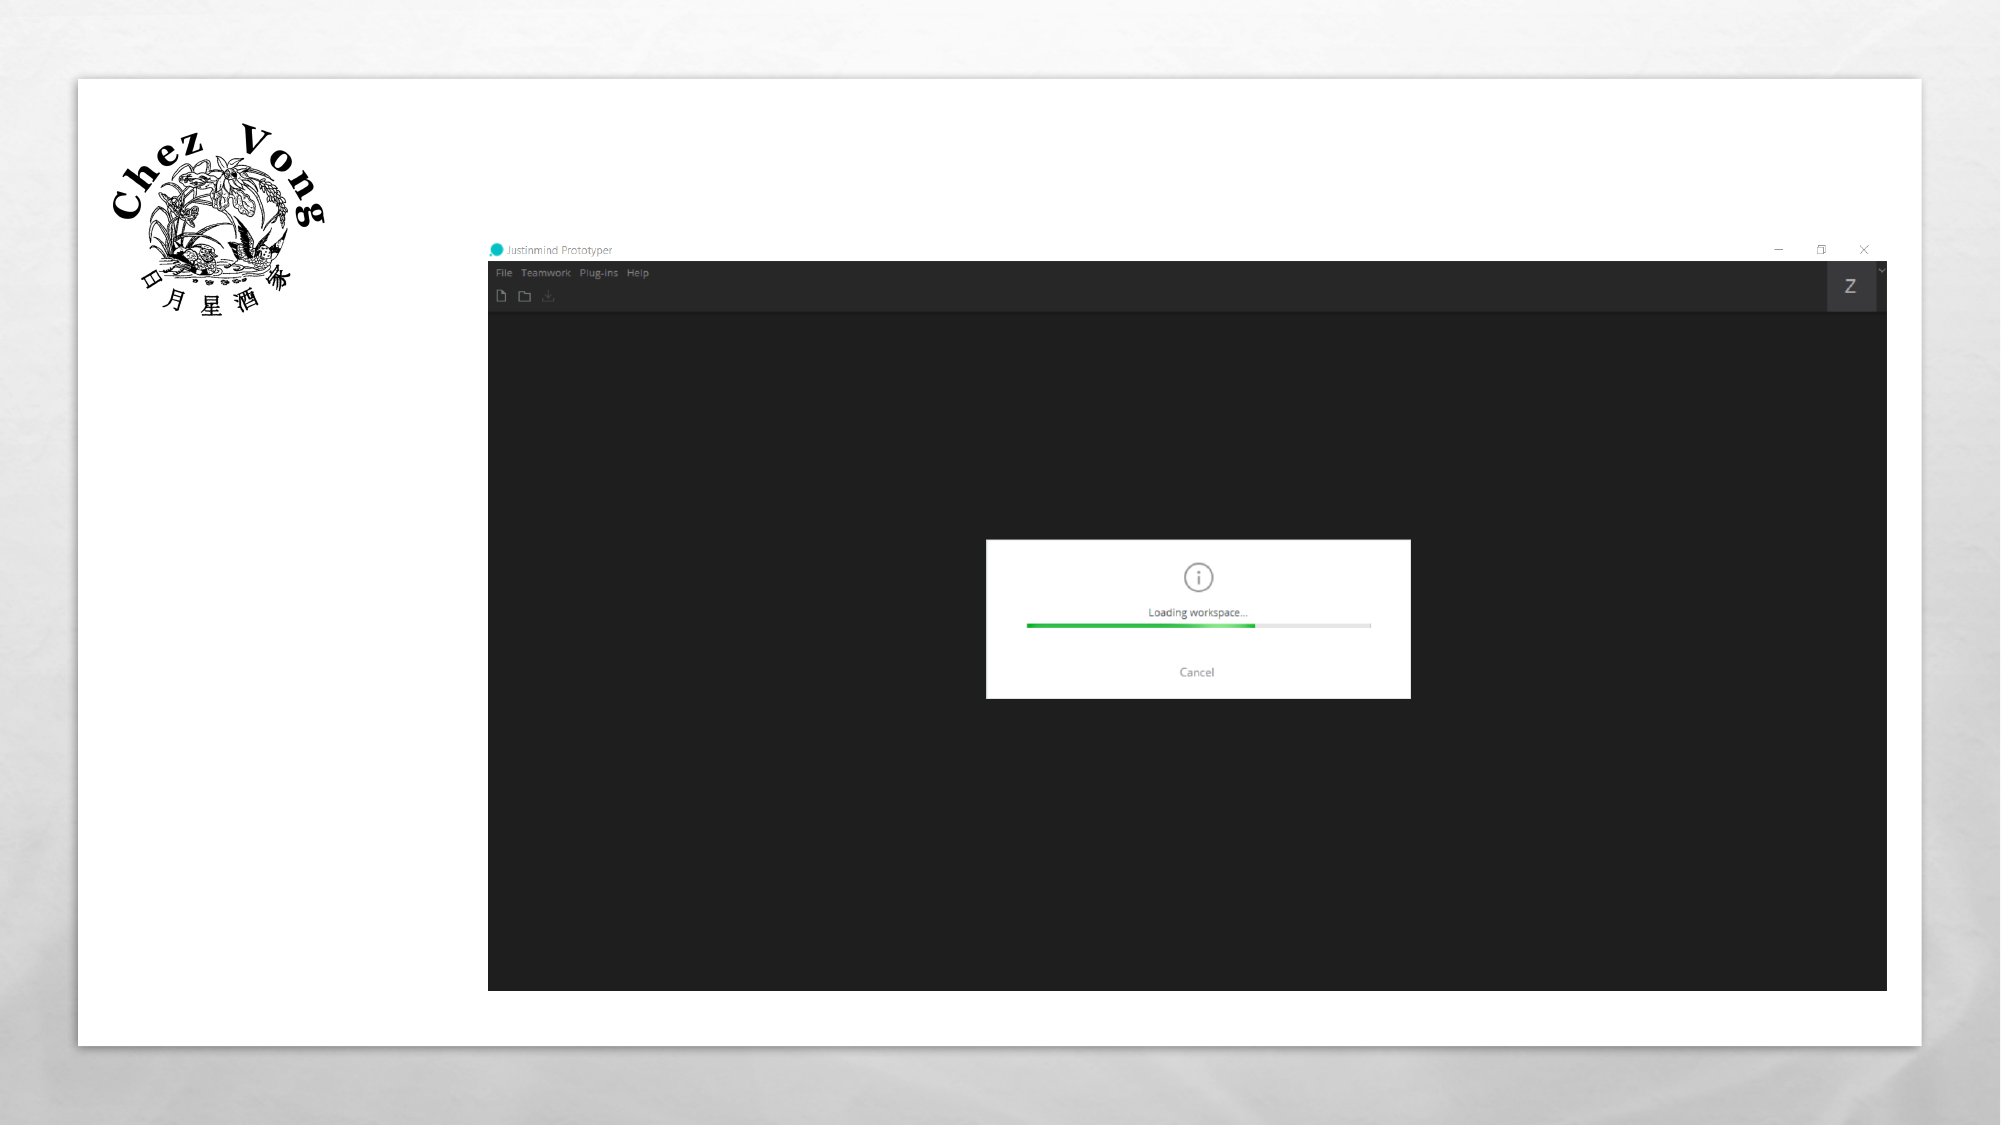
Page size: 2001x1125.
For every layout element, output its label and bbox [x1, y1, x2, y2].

text_box [0, 0, 1966, 1091]
list [488, 238, 1887, 991]
picture [113, 121, 326, 323]
picture [0, 0, 2000, 1125]
